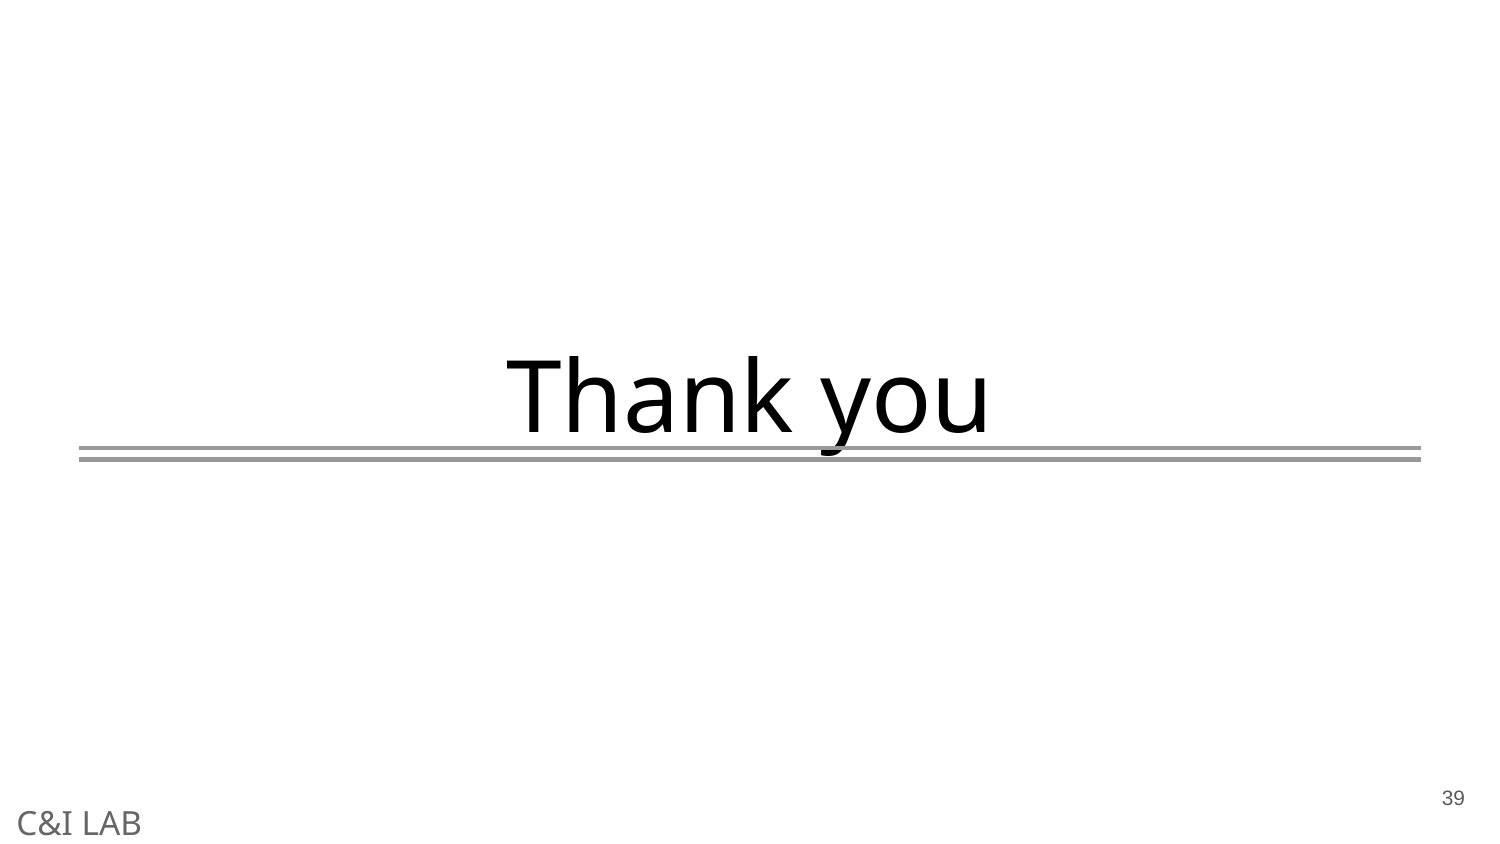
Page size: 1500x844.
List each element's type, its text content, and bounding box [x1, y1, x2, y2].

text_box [78, 447, 1422, 460]
slide_number 39 [1389, 764, 1480, 801]
title Thank you [51, 317, 1449, 412]
text_box C&I LAB [1, 801, 1500, 844]
